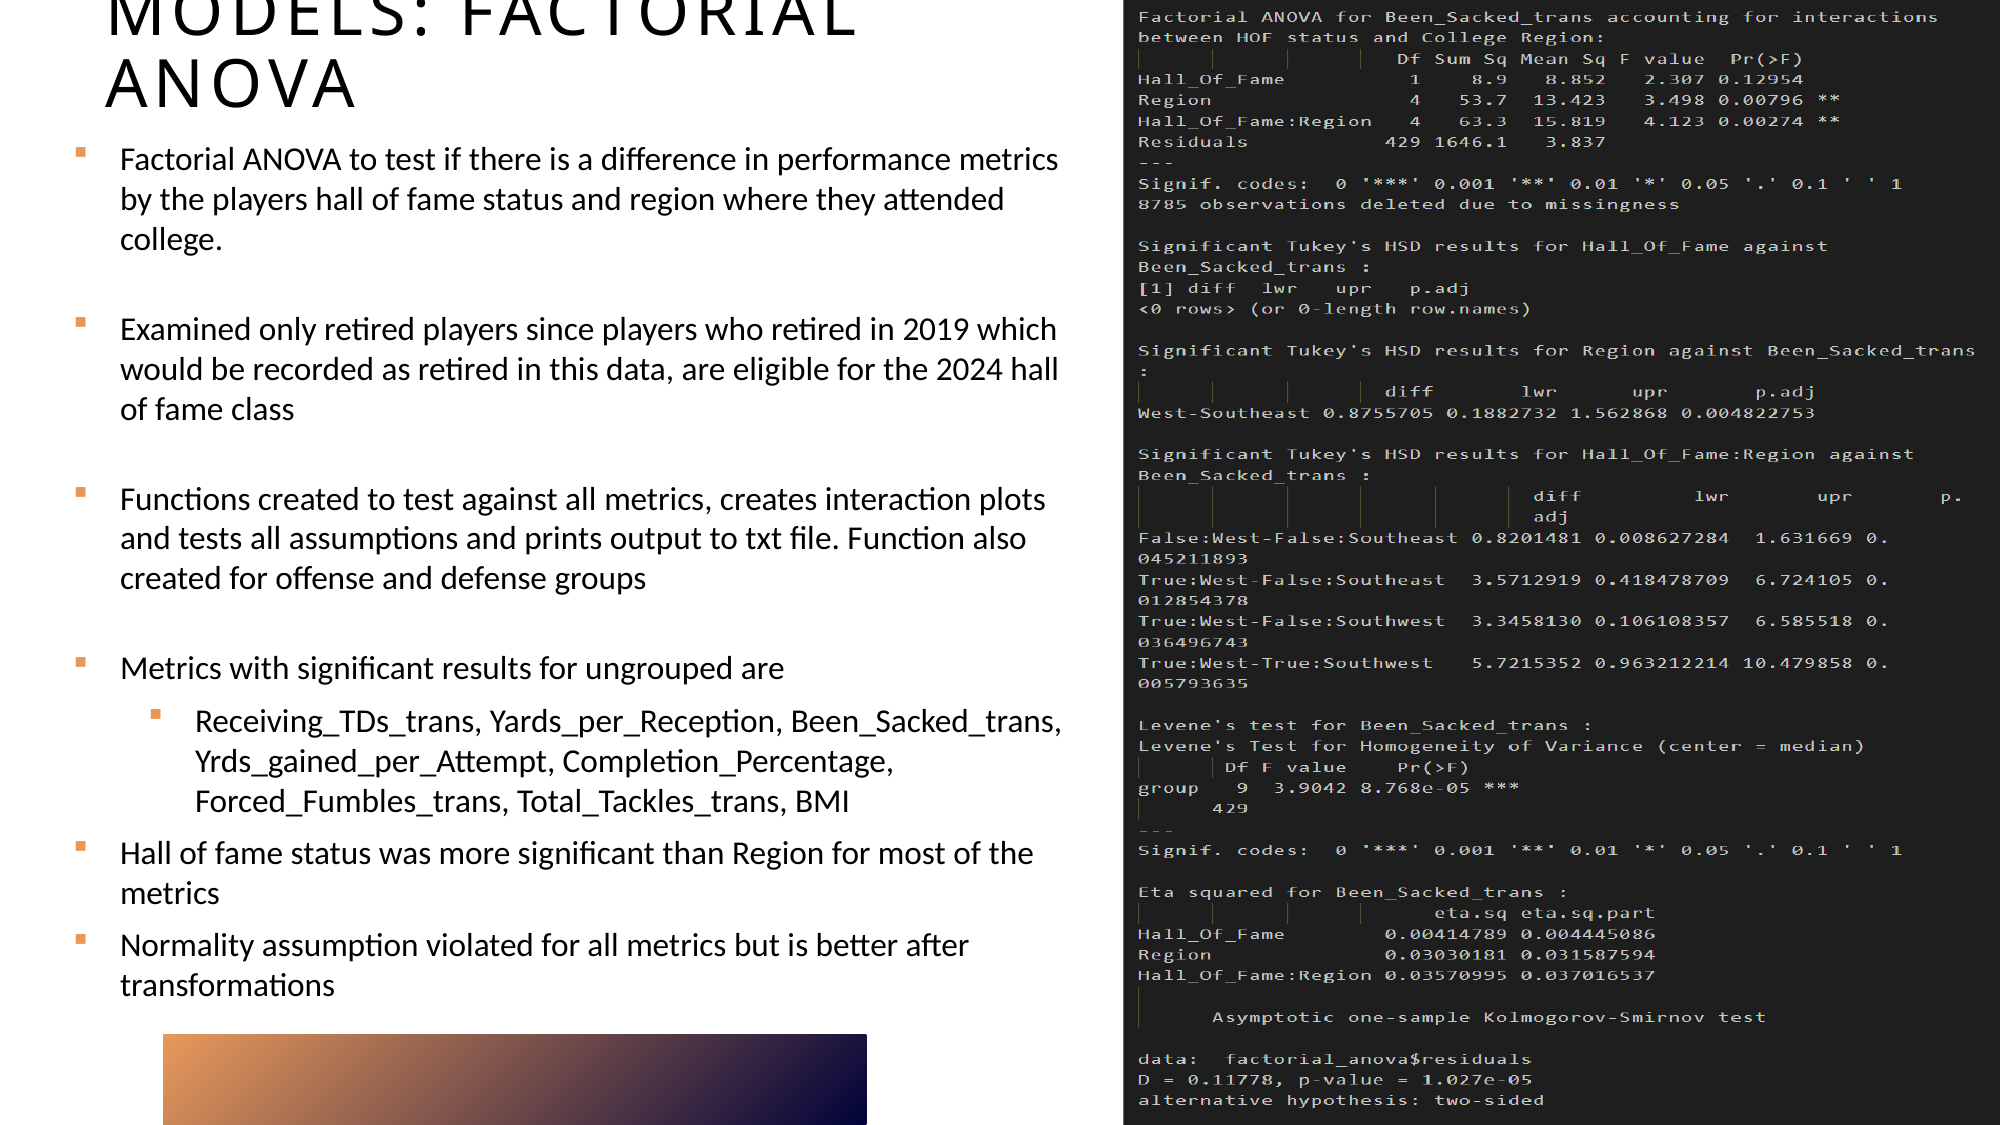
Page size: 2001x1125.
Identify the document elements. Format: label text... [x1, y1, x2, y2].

title Models: Factorial ANOVA [90, 0, 1103, 129]
picture [1122, 0, 2000, 1125]
text_box Factorial ANOVA to test if there is a difference in performance metrics by the players hall of fame status and region where they attended college. Examined only retired players since players who retired in 2019 which would be recorded as retired in this data, are eligible for the 2024 hall of fame class Functions created to test against all metrics, creates interaction plots and tests all assumptions and prints output to txt file. Function also created for offense and defense groups Metrics with significant results for ungrouped are Receiving_TDs_trans, Yards_per_Reception, Been_Sacked_trans, Yrds_gained_per_Attempt, Completion_Percentage, Forced_Fumbles_trans, Total_Tackles_trans, BMI Hall of fame status was more significant than Region for most of the metrics Normality assumption violated for all metrics but is better after transformations [58, 129, 1103, 1011]
